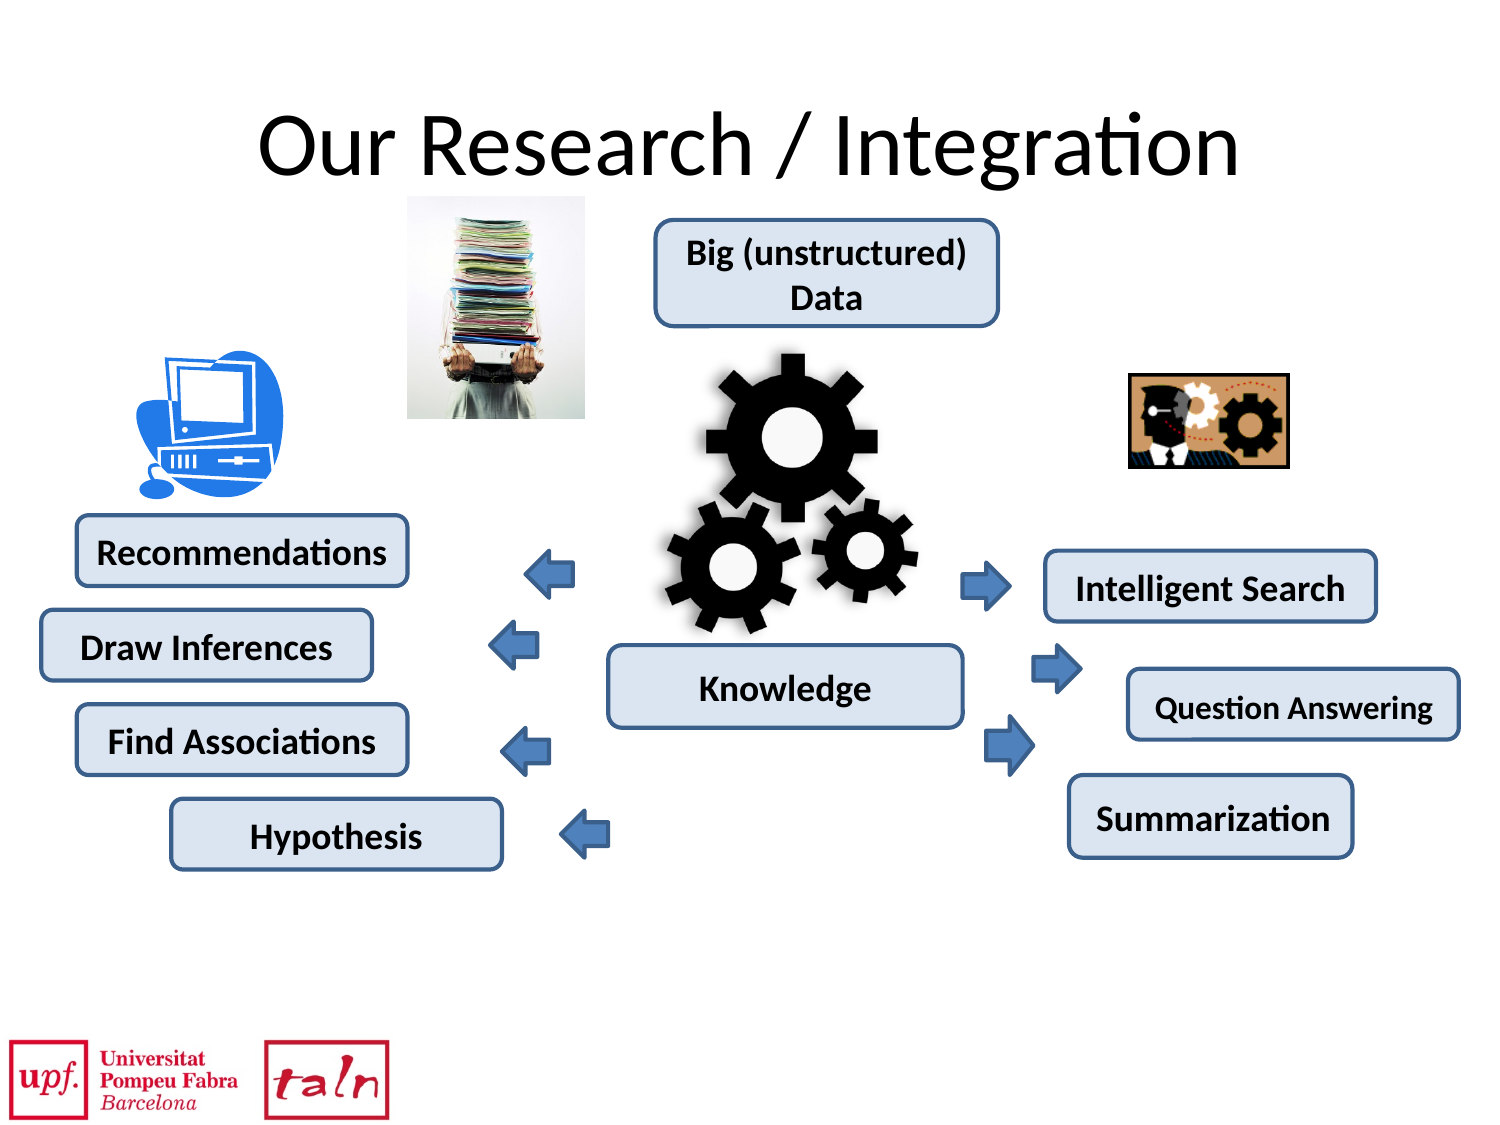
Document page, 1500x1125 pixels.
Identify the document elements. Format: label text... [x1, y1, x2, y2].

text_box Recommendations [74, 513, 410, 589]
picture [135, 349, 288, 500]
text_box [487, 619, 540, 671]
text_box Big (unstructured) Data [653, 217, 1001, 329]
text_box Intelligent Search [1043, 548, 1379, 624]
text_box [523, 548, 575, 600]
text_box Draw Inferences [39, 607, 375, 683]
text_box [960, 560, 1012, 612]
picture [4, 1034, 396, 1125]
text_box Hypothesis [169, 796, 505, 872]
picture [643, 337, 925, 647]
picture [407, 195, 585, 420]
text_box [499, 725, 552, 777]
text_box Find Associations [74, 702, 410, 778]
text_box Question Answering [1125, 666, 1461, 742]
text_box Knowledge [606, 643, 965, 730]
text_box Summarization [1066, 772, 1355, 860]
text_box [984, 714, 1036, 778]
title Our Research / Integration [75, 45, 1425, 233]
picture [1127, 373, 1290, 469]
text_box [558, 808, 611, 860]
text_box [1031, 643, 1083, 695]
